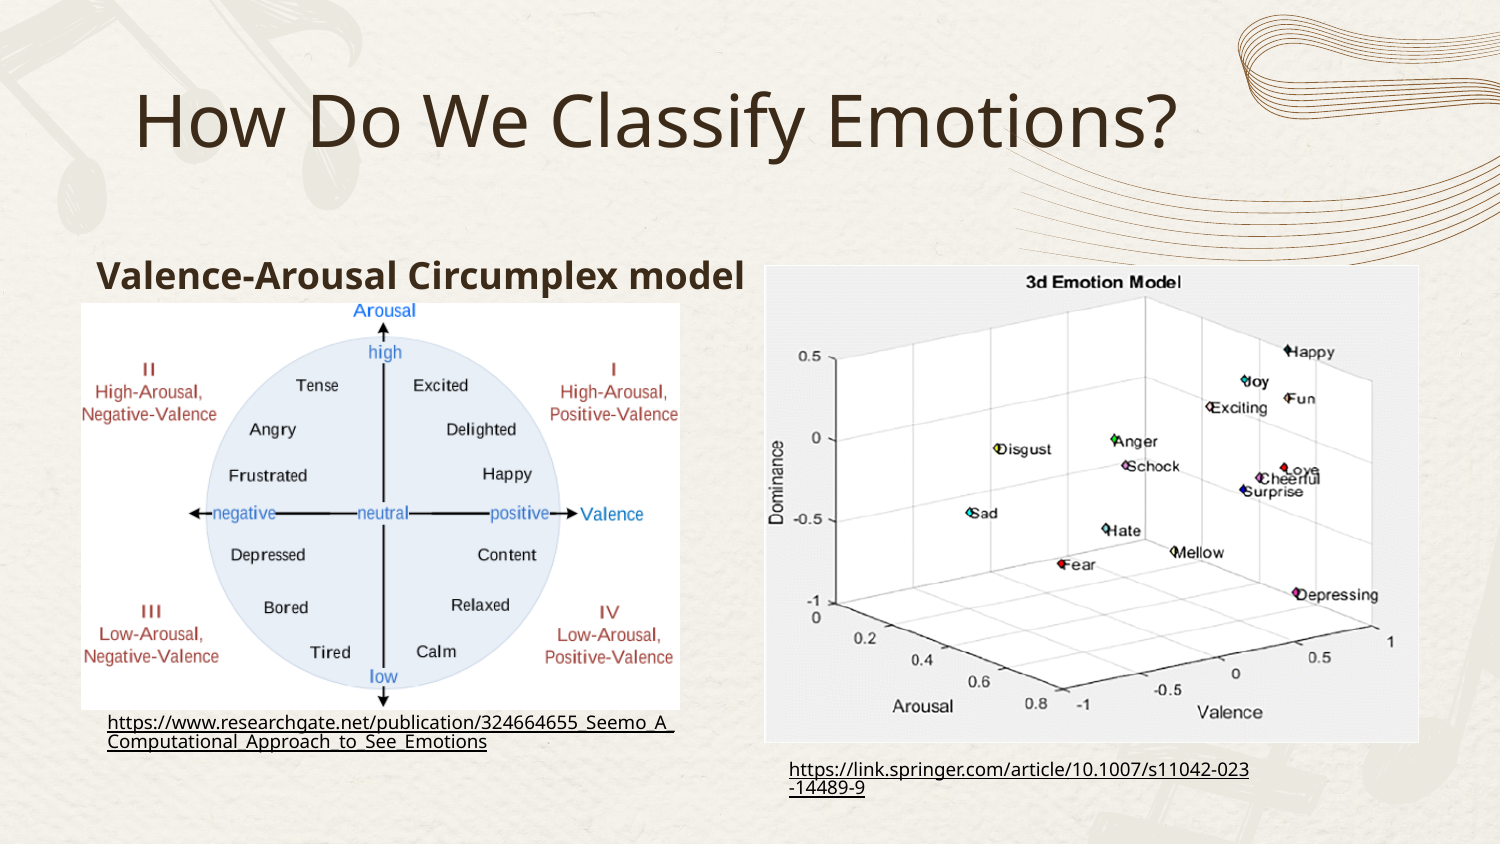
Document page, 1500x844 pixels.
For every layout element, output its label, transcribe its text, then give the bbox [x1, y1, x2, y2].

text_box https://link.springer.com/article/10.1007/s11042-023-14489-9 [773, 751, 1266, 821]
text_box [1007, 10, 1500, 269]
title How Do We Classify Emotions? [118, 60, 1002, 264]
picture [81, 303, 680, 710]
picture [764, 265, 1419, 743]
text_box https://www.researchgate.net/publication/324664655_Seemo_A_Computational_Approach_to_See_Emotions [92, 696, 691, 775]
subtitle Valence-Arousal Circumplex model [81, 229, 901, 472]
